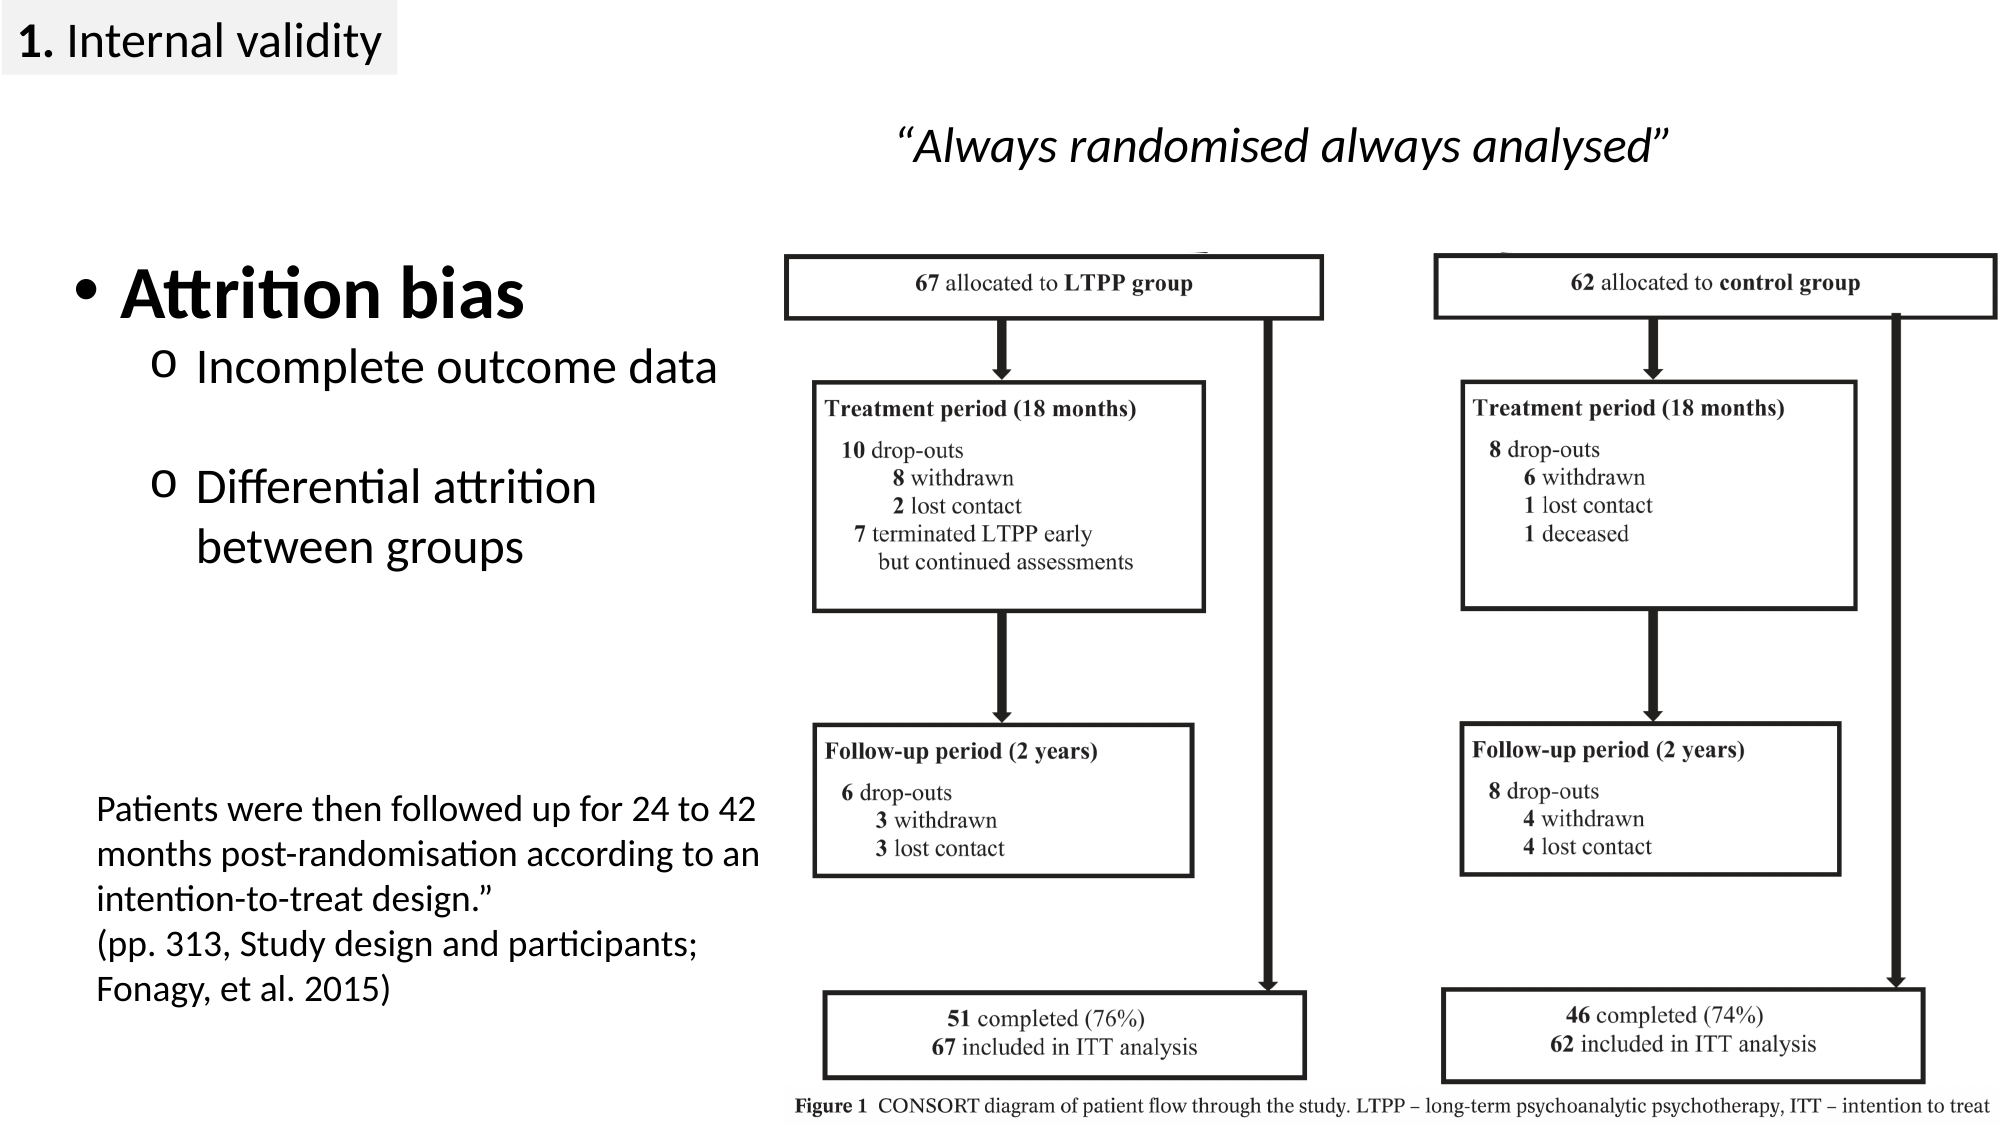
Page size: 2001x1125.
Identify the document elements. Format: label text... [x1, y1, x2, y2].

text_box Attrition bias Incomplete outcome data Differential attrition between groups [59, 236, 734, 582]
picture [783, 252, 2000, 1125]
text_box Patients were then followed up for 24 to 42 months post-randomisation according to an intention-to-treat design.” (pp. 313, Study design and participants; Fonagy, et al. 2015) [81, 776, 783, 1017]
text_box 1. Internal validity [1, 0, 398, 75]
text_box “Always randomised always analysed” [878, 104, 1879, 180]
